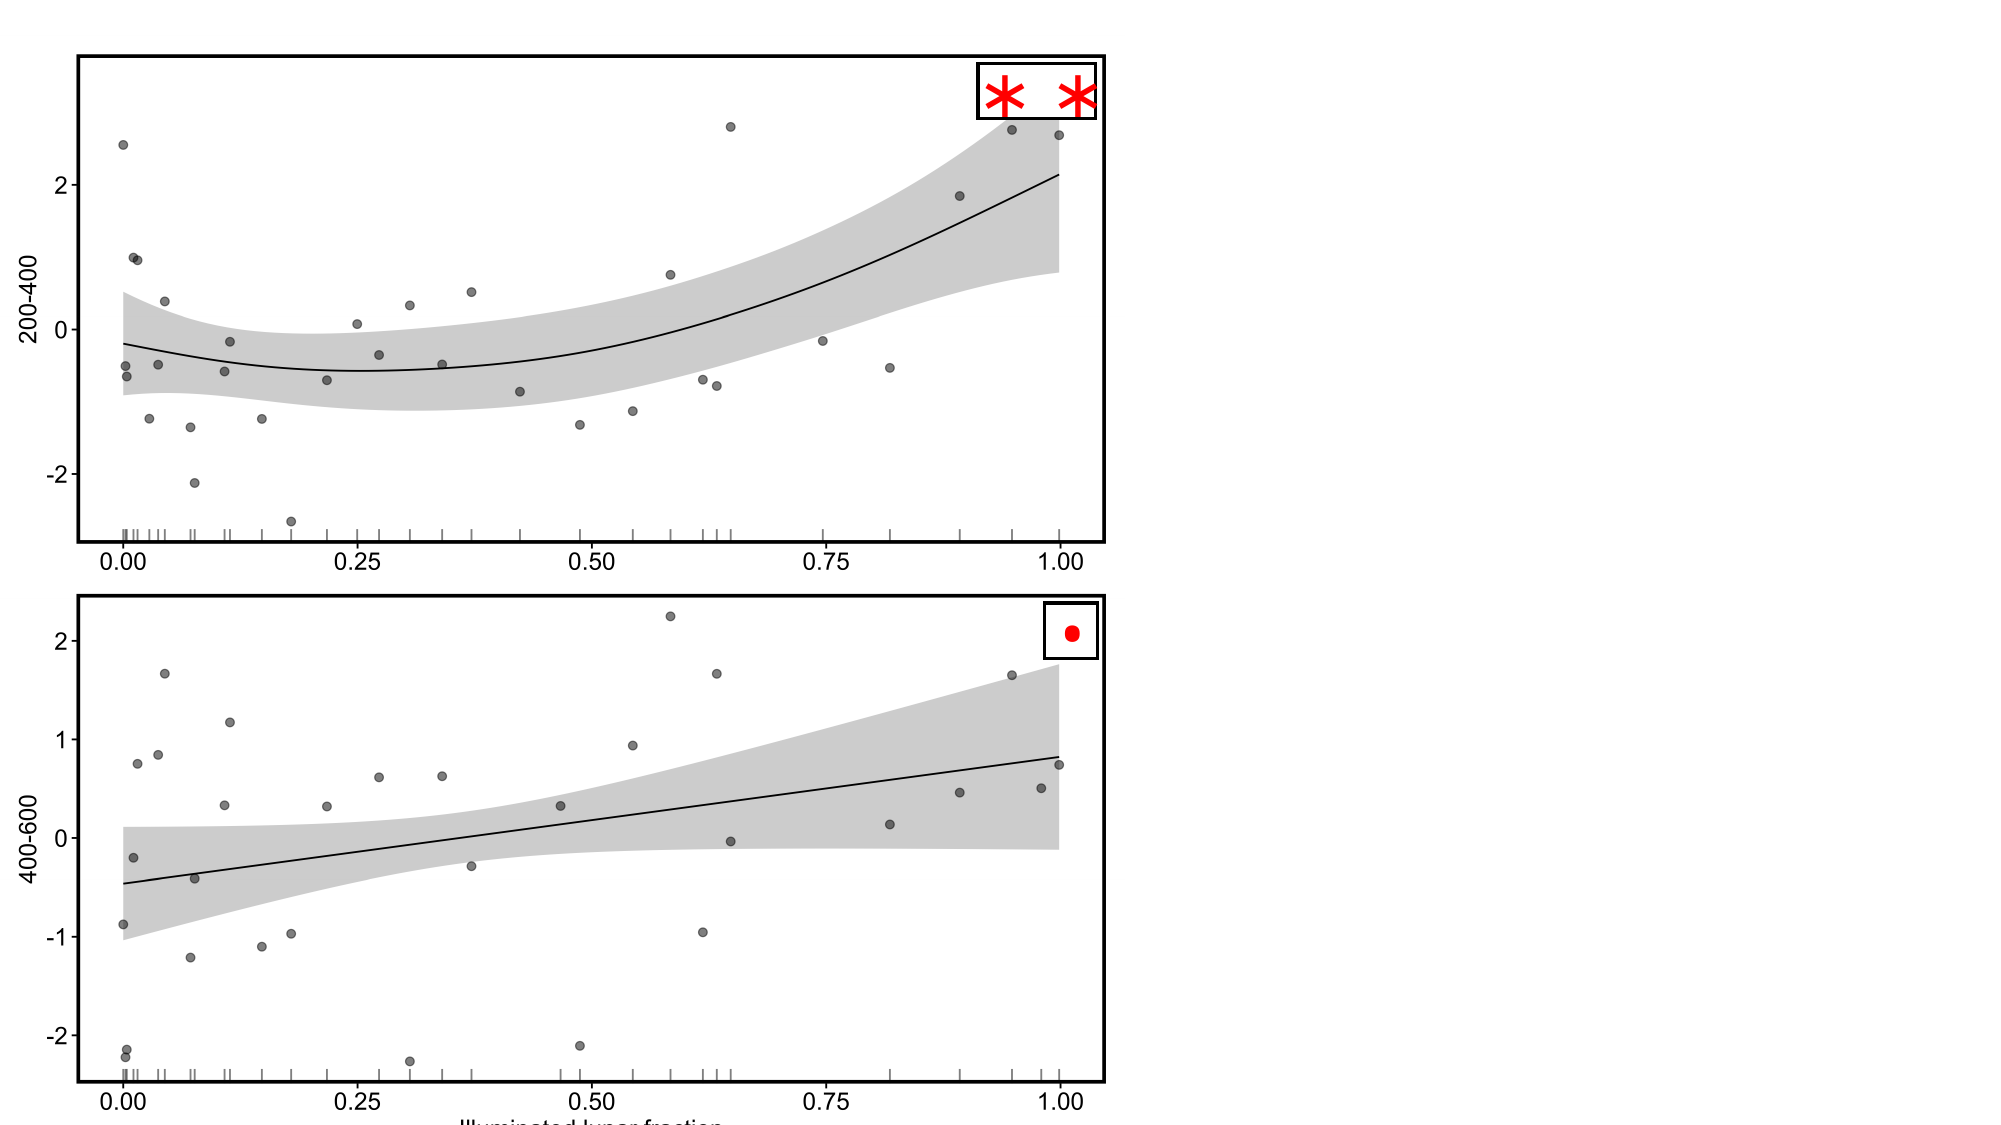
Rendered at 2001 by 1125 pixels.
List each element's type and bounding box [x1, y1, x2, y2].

text_box [0, 34, 1126, 1125]
